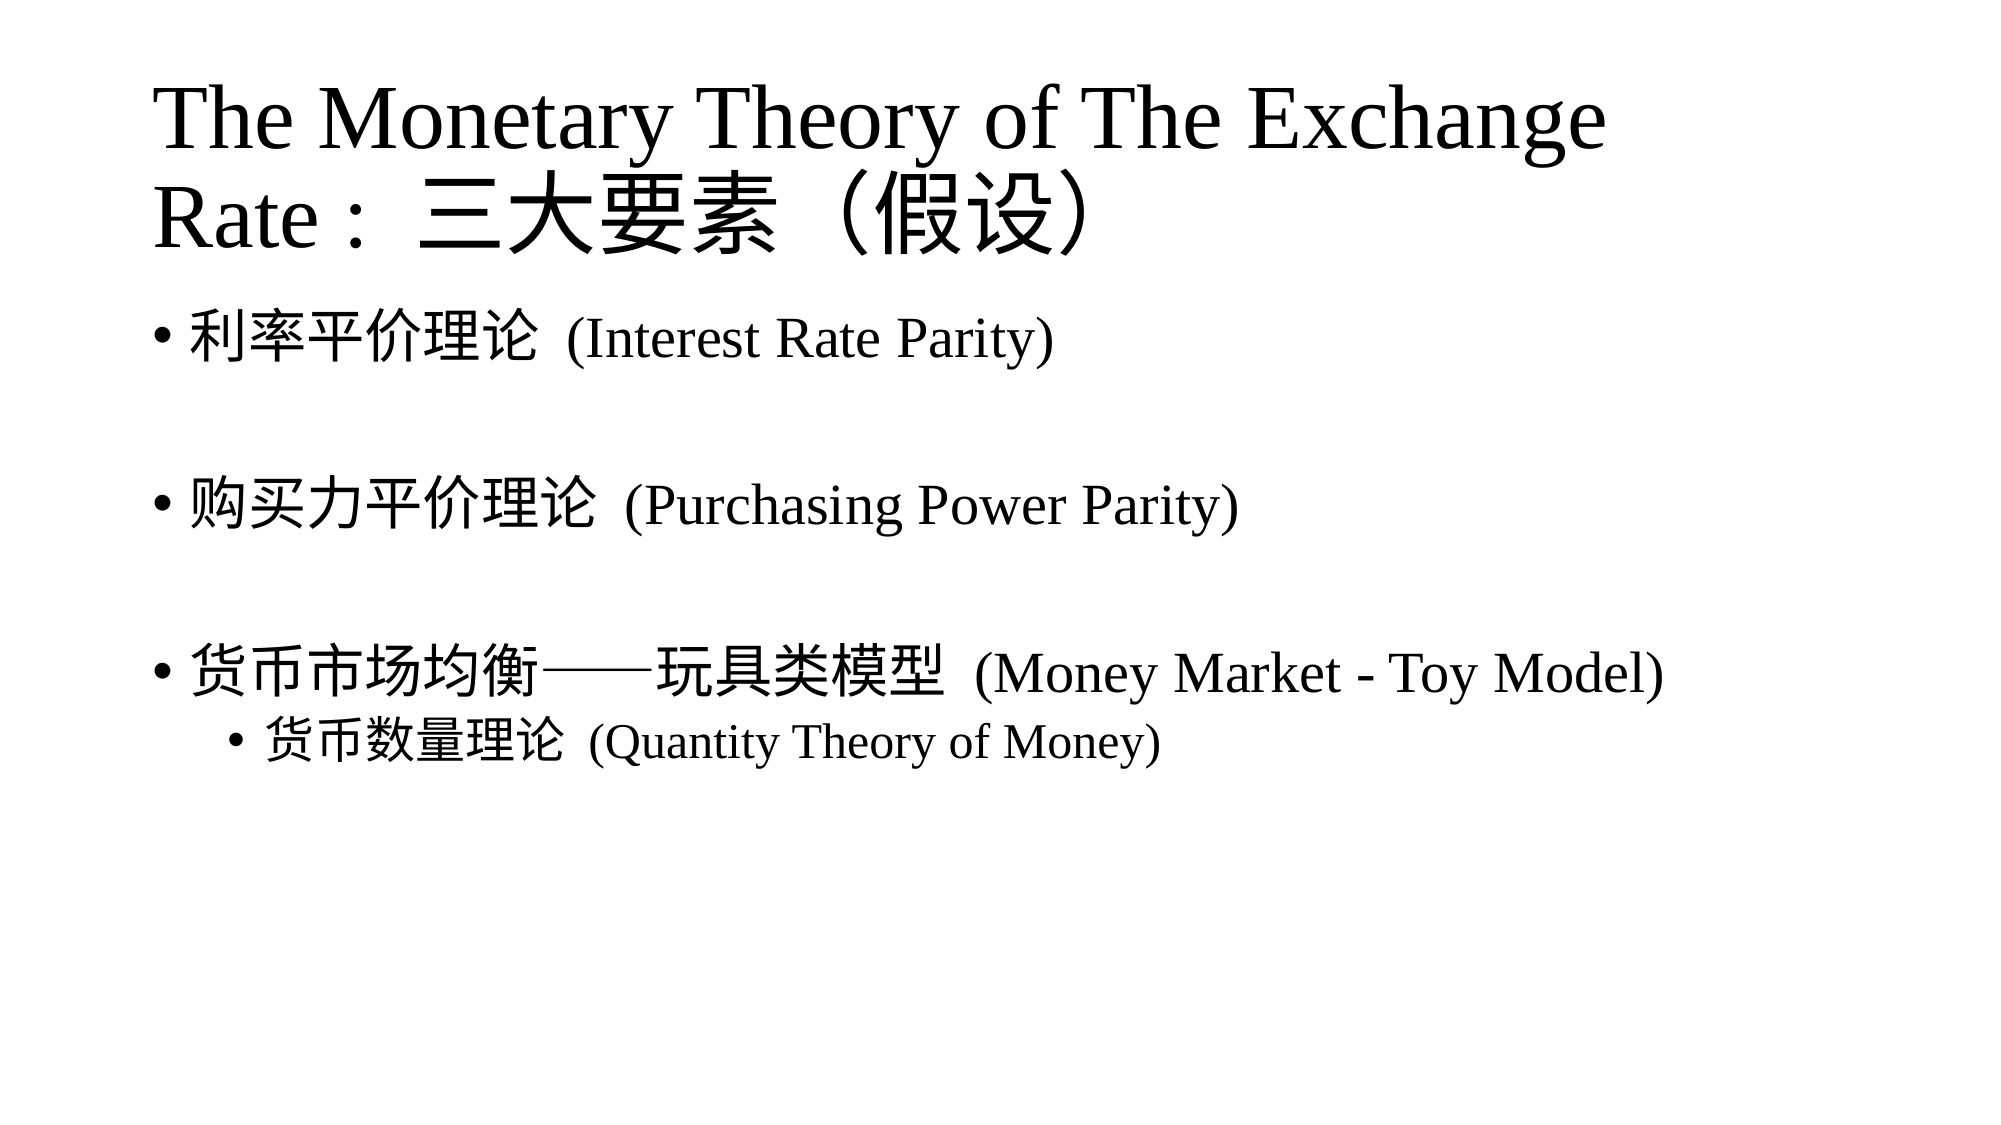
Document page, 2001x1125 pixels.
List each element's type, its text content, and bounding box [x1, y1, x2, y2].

list 利率平价理论 (Interest Rate Parity) 购买力平价理论 (Purchasing Power Parity) 货币市场均衡——玩具类模型 (Money Market - Toy Model) 货币数量理论 (Quantity Theory of Money) [137, 299, 1863, 1014]
title The Monetary Theory of The Exchange Rate : 三大要素（假设） [137, 59, 1863, 278]
